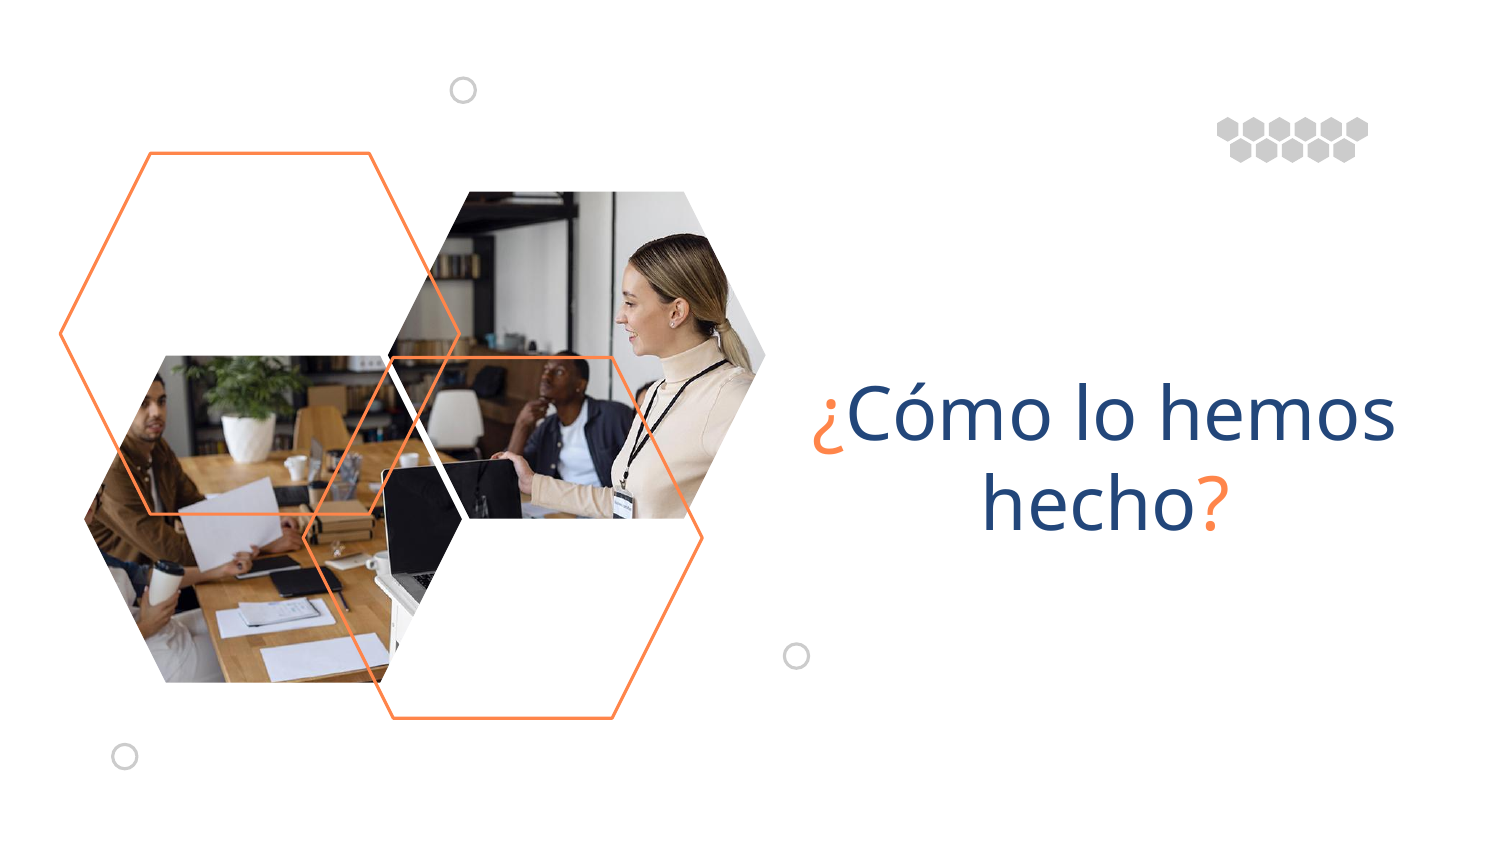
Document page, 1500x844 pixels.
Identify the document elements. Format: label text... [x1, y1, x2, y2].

text_box [60, 153, 388, 370]
text_box [379, 527, 703, 719]
title ¿Cómo lo hemos hecho? [765, 274, 1445, 635]
picture [83, 191, 766, 683]
